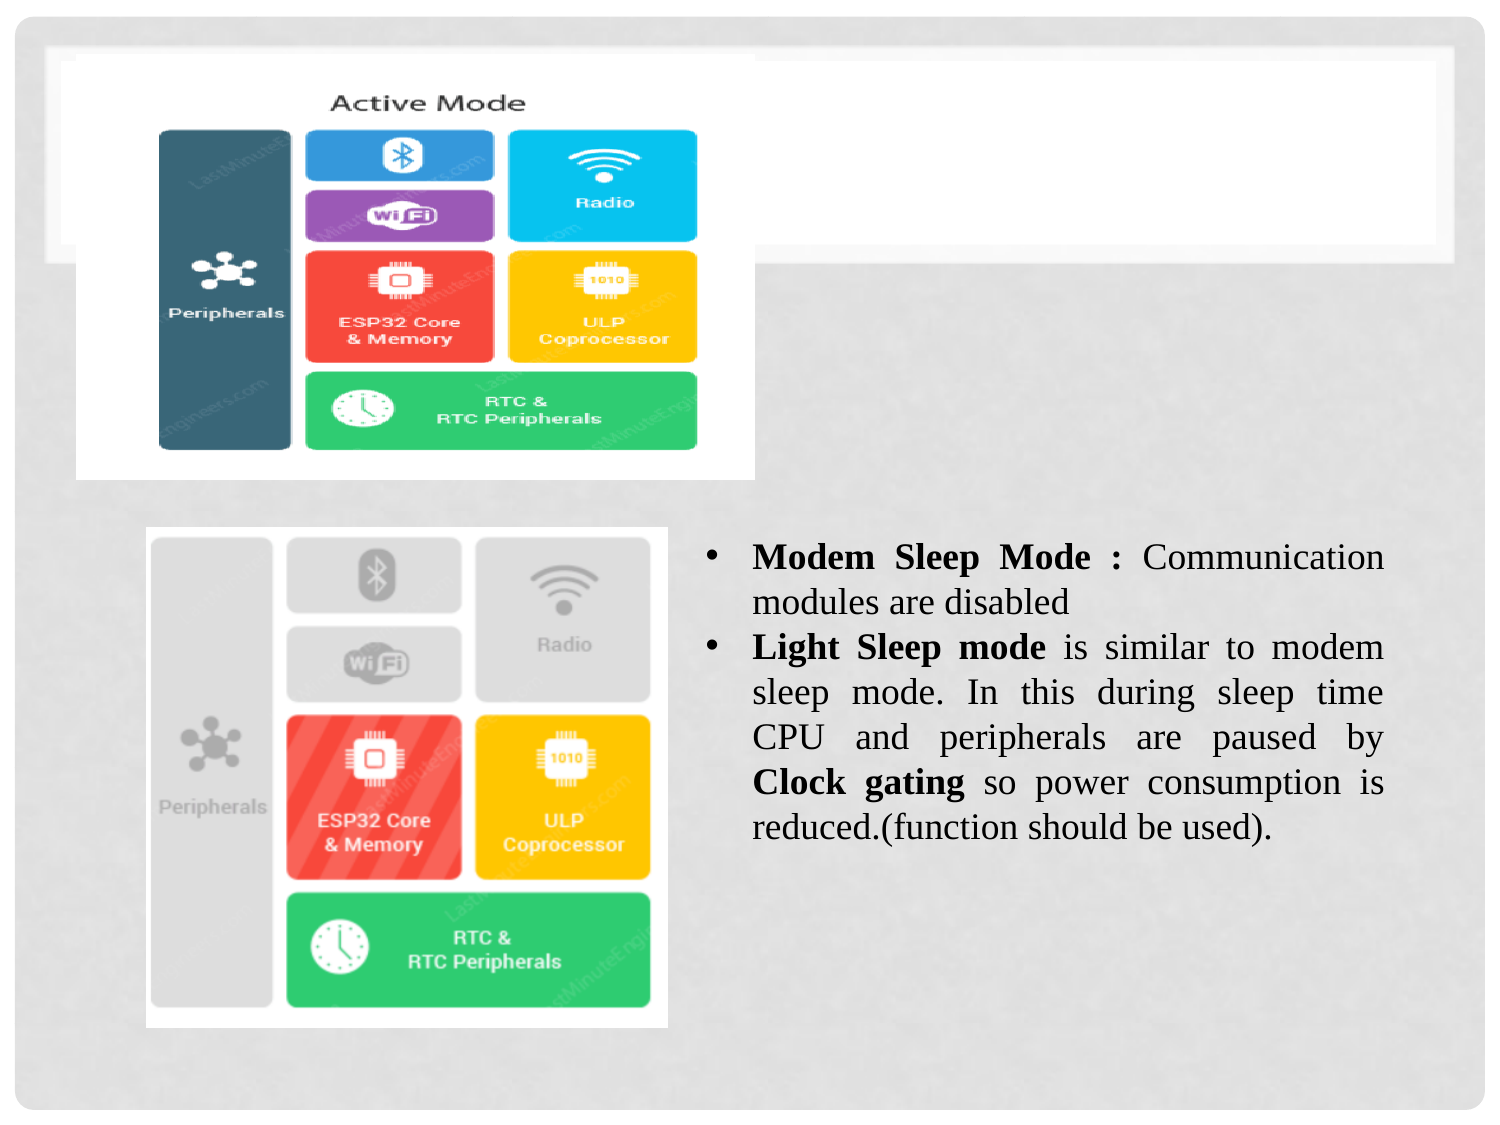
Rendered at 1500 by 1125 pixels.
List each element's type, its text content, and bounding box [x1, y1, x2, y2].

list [76, 54, 755, 481]
text_box Modem Sleep Mode : Communication modules are disabled Light Sleep mode is similar to modem sleep mode. In this during sleep time CPU and peripherals are paused by Clock gating so power consumption is reduced.(function should be used). [690, 479, 1400, 855]
picture [146, 526, 668, 1028]
